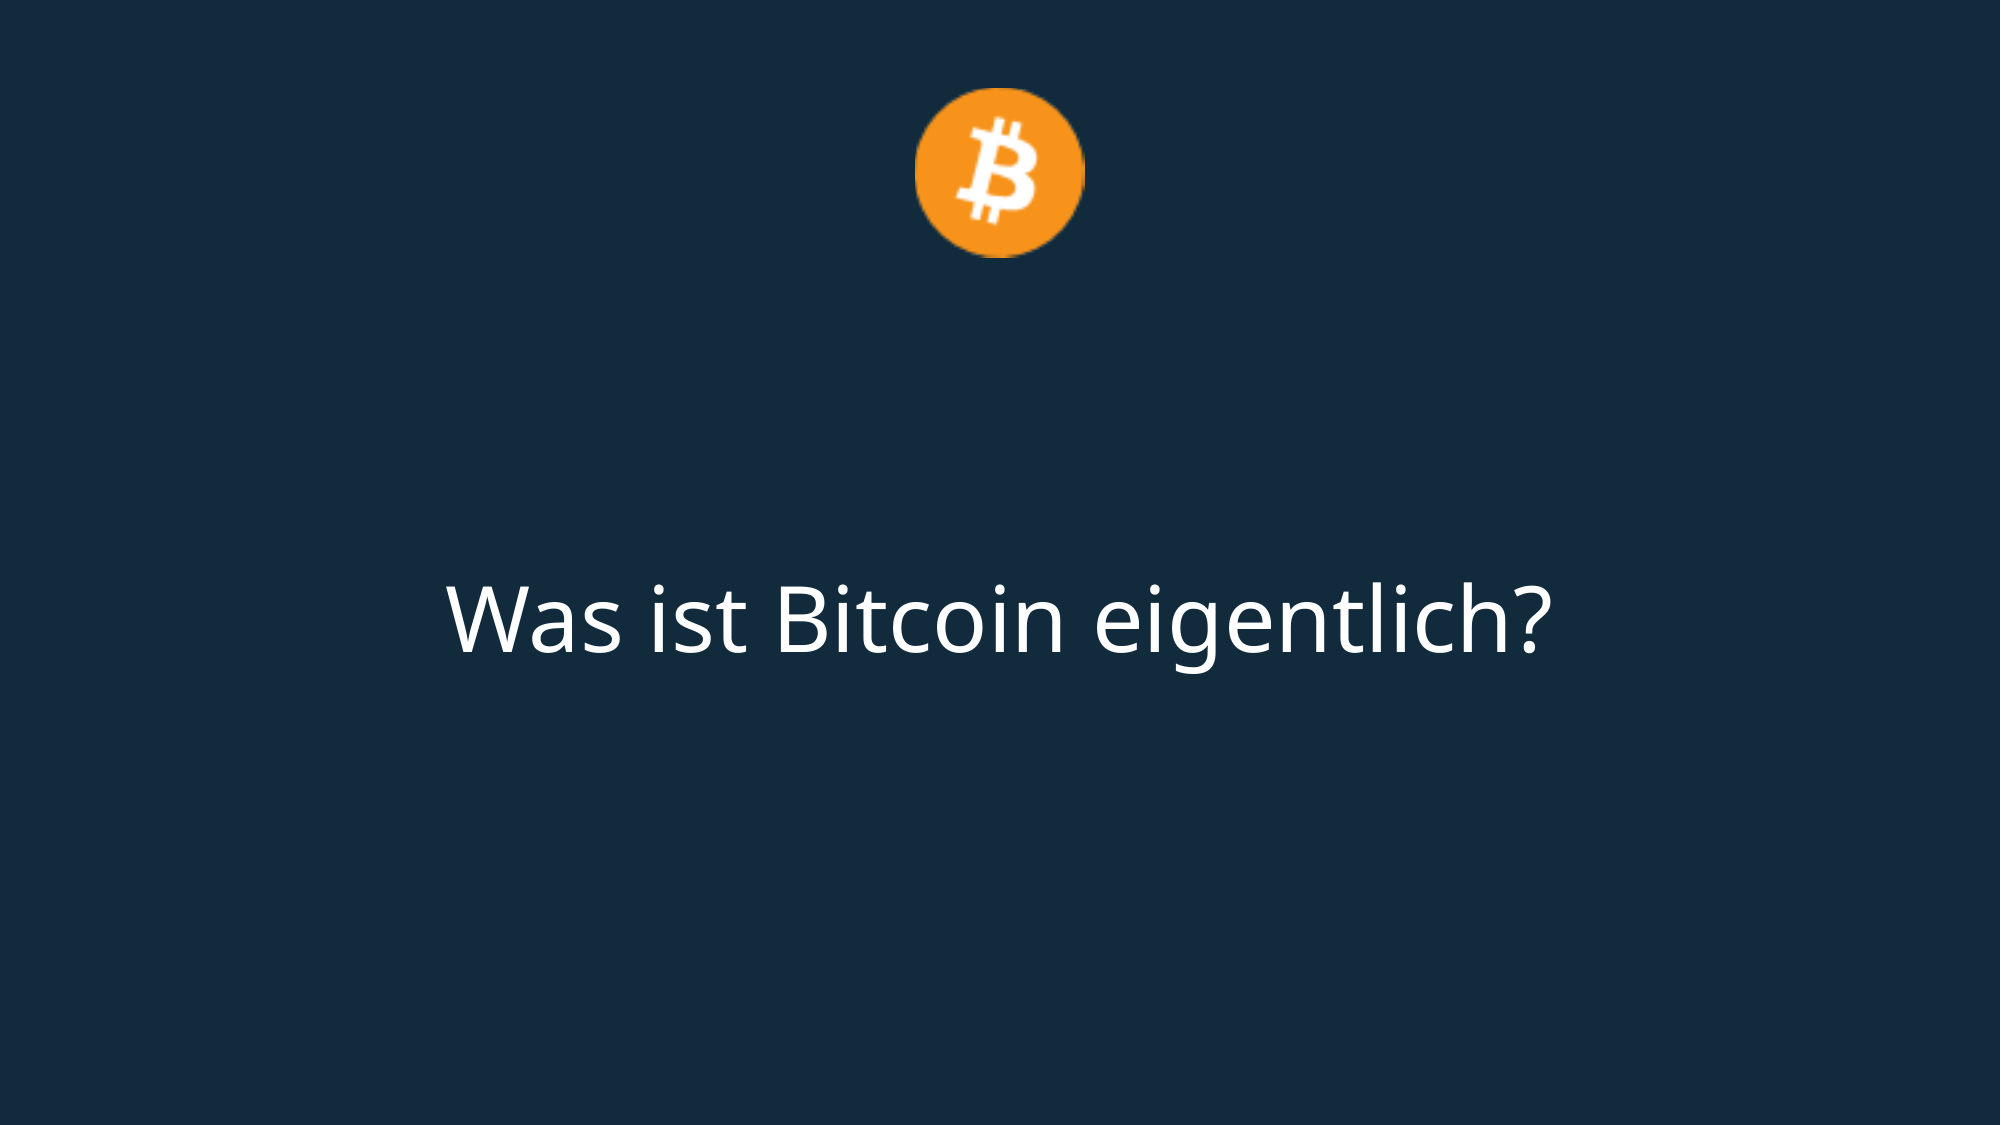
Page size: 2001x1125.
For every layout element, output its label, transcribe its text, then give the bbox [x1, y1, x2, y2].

picture [915, 88, 1085, 258]
title Was ist Bitcoin eigentlich? [137, 288, 1863, 928]
